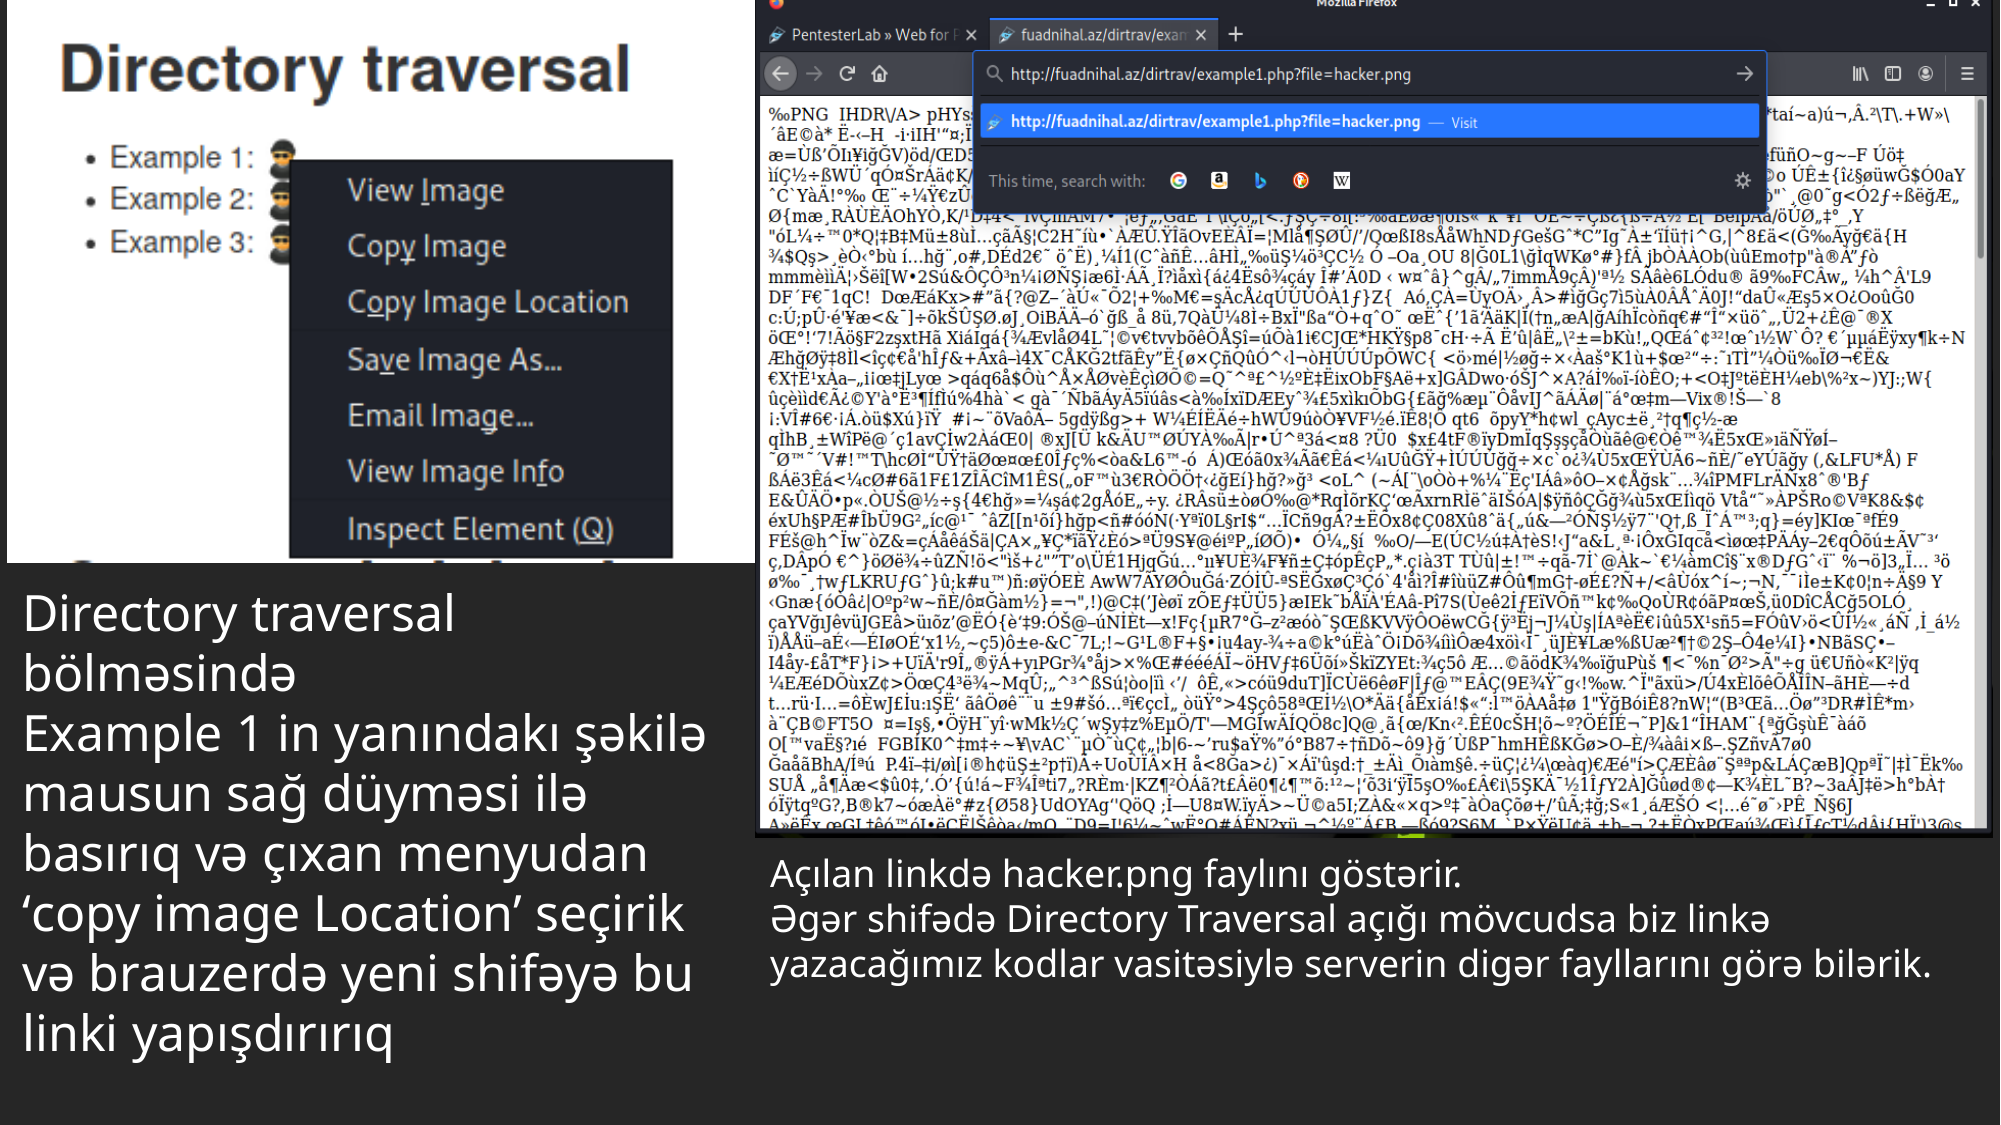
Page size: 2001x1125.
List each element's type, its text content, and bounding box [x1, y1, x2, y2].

picture [7, 0, 1993, 838]
text_box Açılan linkdə hacker.png faylını göstərir. Əgər shifədə Directory Traversal açığı mövcudsa biz linkə yazacağımız kodlar vasitəsiylə serverin digər fayllarını görə bilərik. [755, 842, 1957, 993]
text_box Directory traversal bölməsində Example 1 in yanındakı şəkilə mausun sağ düyməsi ilə basırıq və çıxan menyudan ‘copy image Location’ seçirik və brauzerdə yeni shifəyə bu linki yapışdırırıq [7, 574, 756, 1070]
